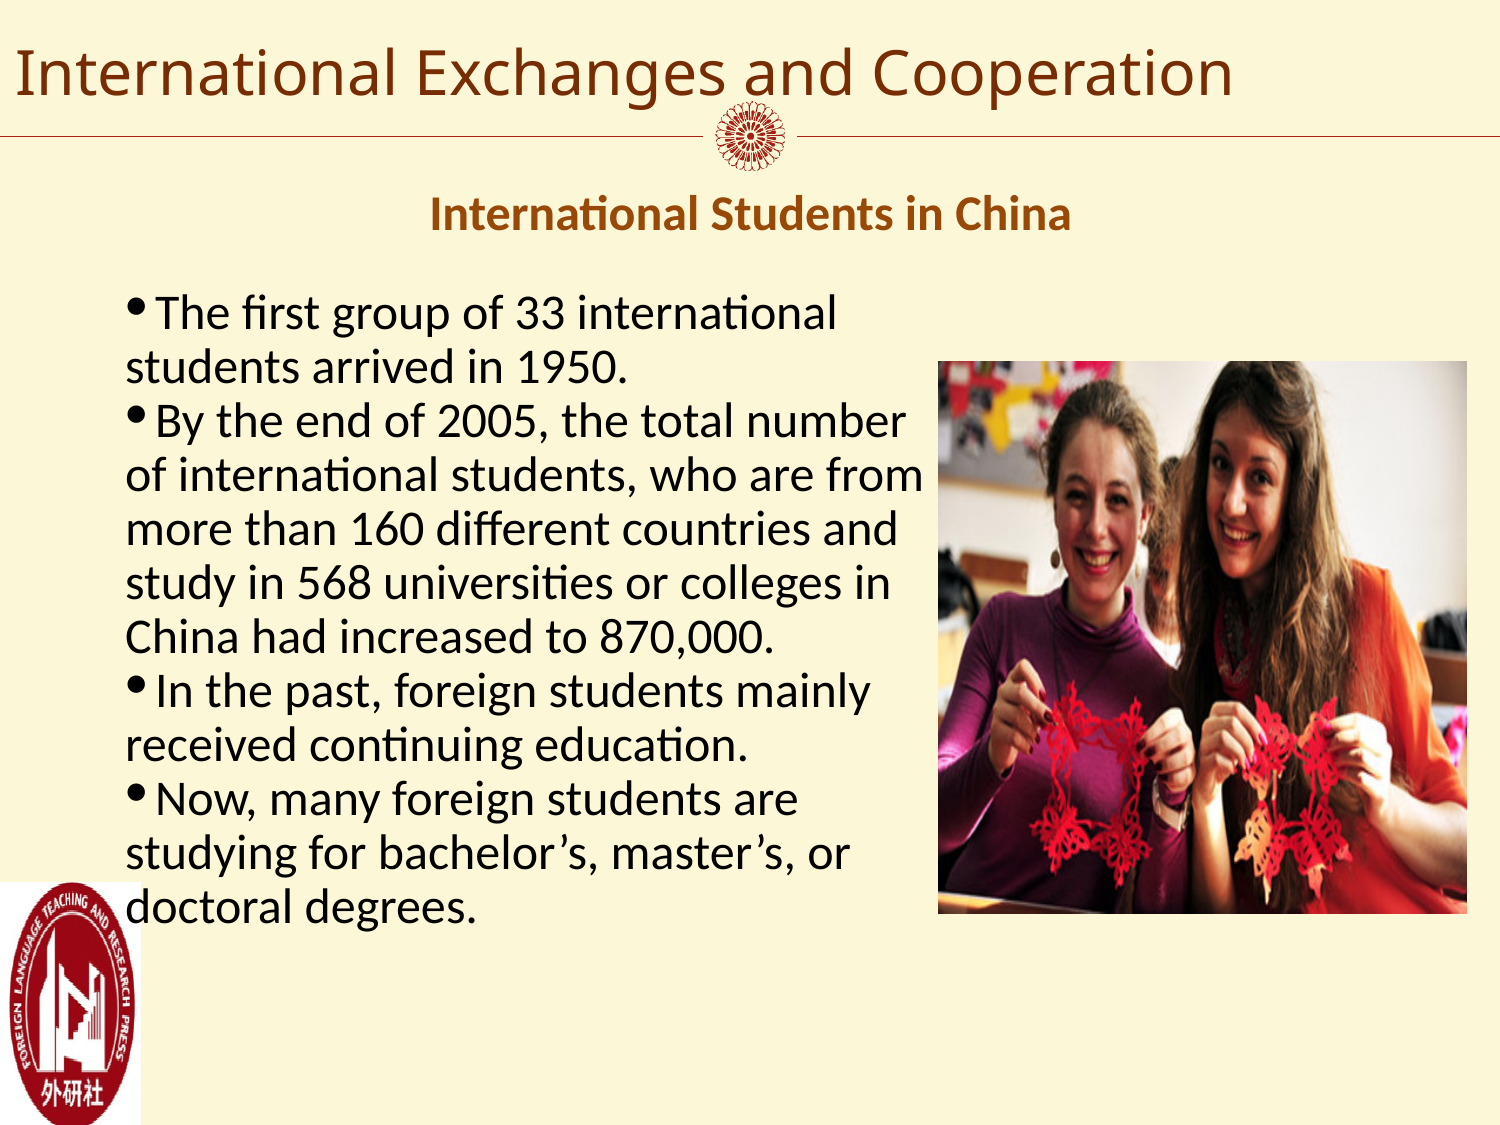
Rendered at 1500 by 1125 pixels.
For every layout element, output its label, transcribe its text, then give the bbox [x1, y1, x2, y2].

text_box International Students in China [242, 172, 1260, 268]
picture [0, 882, 141, 1125]
list The first group of 33 international students arrived in 1950. By the end of 2005, the total number of international students, who are from more than 160 different countries and study in 568 universities or colleges in China had increased to 870,000. In the past, foreign students mainly received continuing education. Now, many foreign students are studying for bachelor’s, master’s, or doctoral degrees. [110, 278, 951, 1022]
picture [938, 361, 1467, 915]
text_box International Exchanges and Cooperation [0, 10, 1258, 115]
picture [715, 115, 785, 171]
